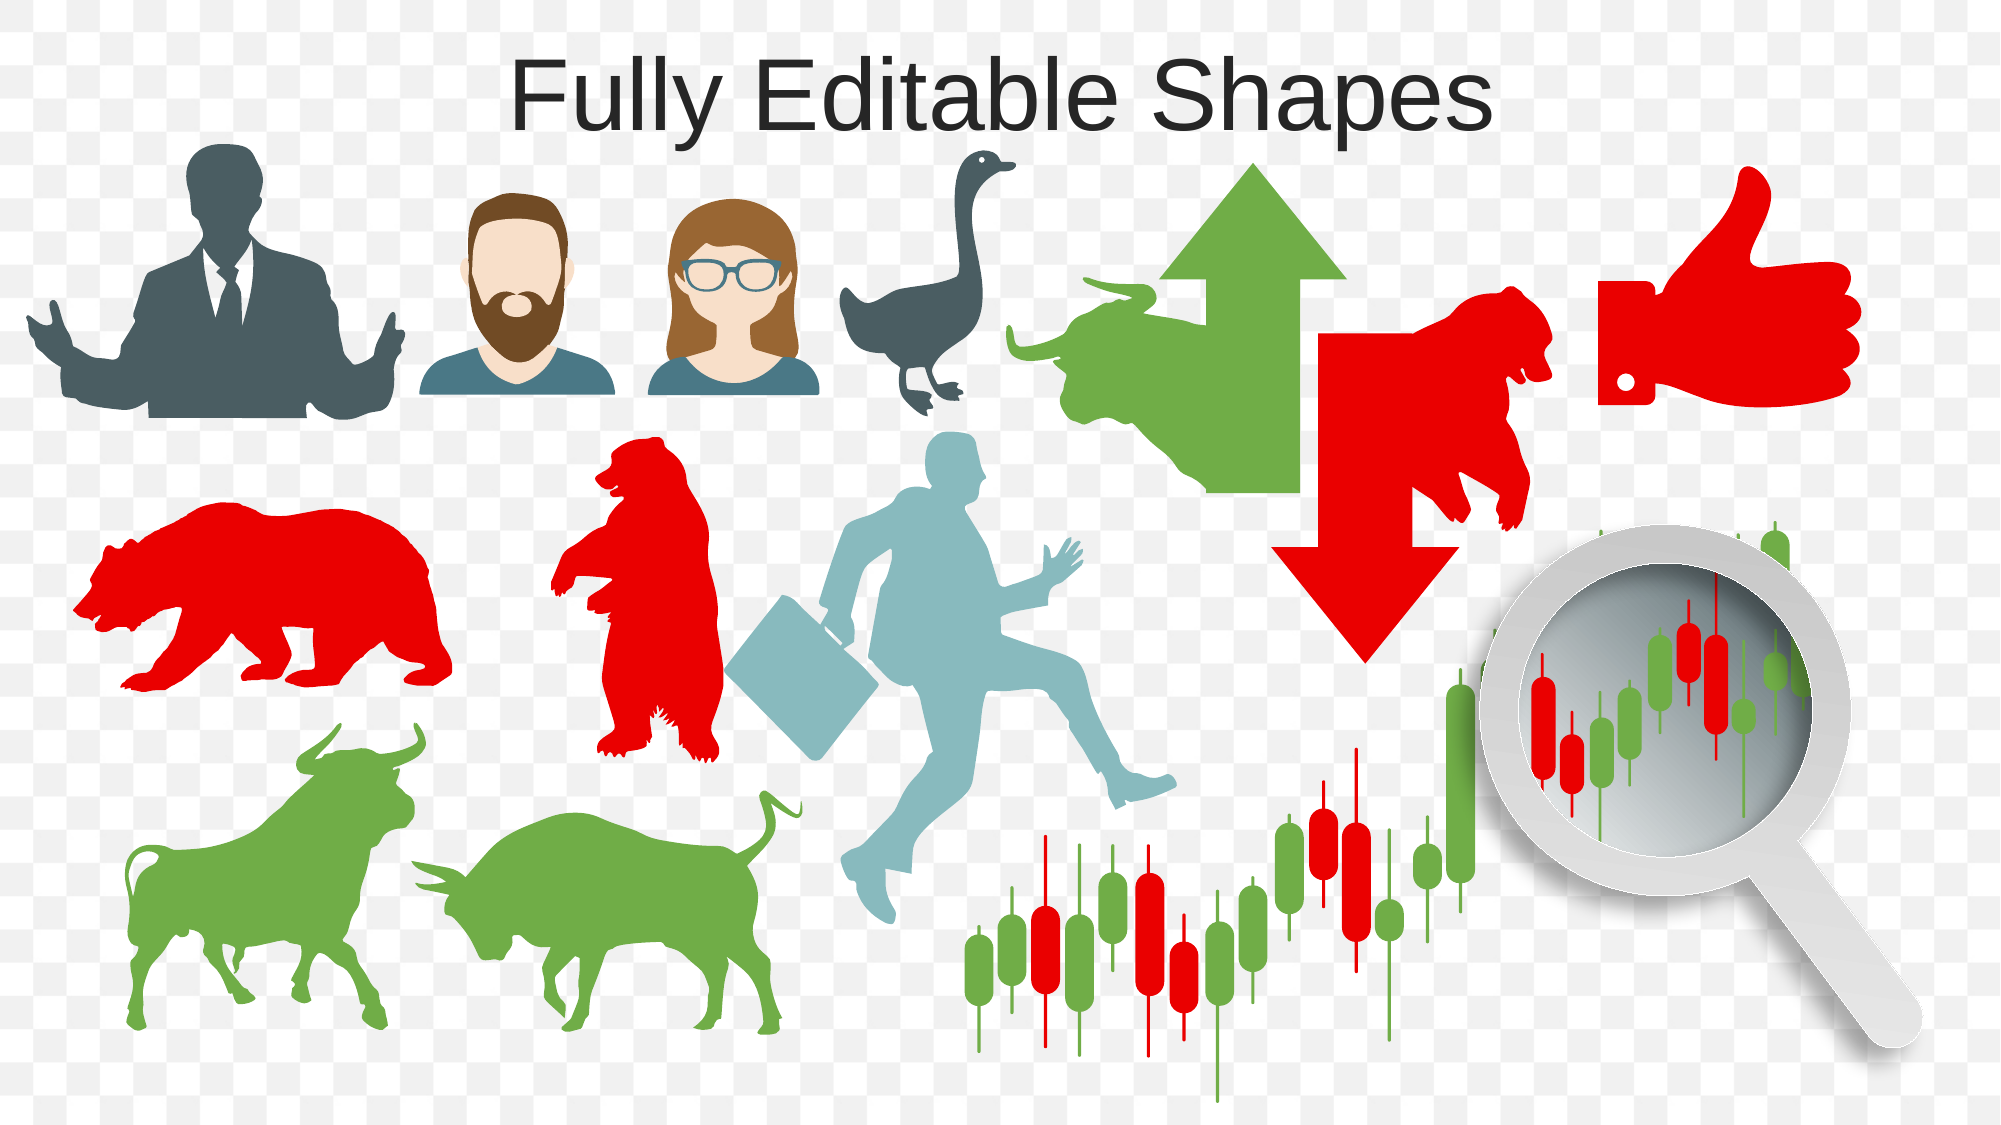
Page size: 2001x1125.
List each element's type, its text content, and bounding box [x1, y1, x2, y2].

text_box [411, 790, 803, 1035]
text_box [124, 722, 426, 1031]
text_box [551, 437, 724, 764]
text_box [838, 149, 1017, 418]
text_box [1596, 165, 1863, 409]
text_box [25, 143, 407, 421]
list Fully Editable Shapes [53, 40, 1952, 160]
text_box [1029, 162, 1348, 515]
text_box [964, 520, 1790, 1103]
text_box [419, 193, 615, 395]
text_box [1271, 284, 1584, 664]
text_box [1505, 501, 1920, 1101]
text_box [647, 198, 820, 395]
text_box [73, 502, 453, 693]
picture [0, 0, 2001, 1125]
text_box [724, 431, 987, 925]
